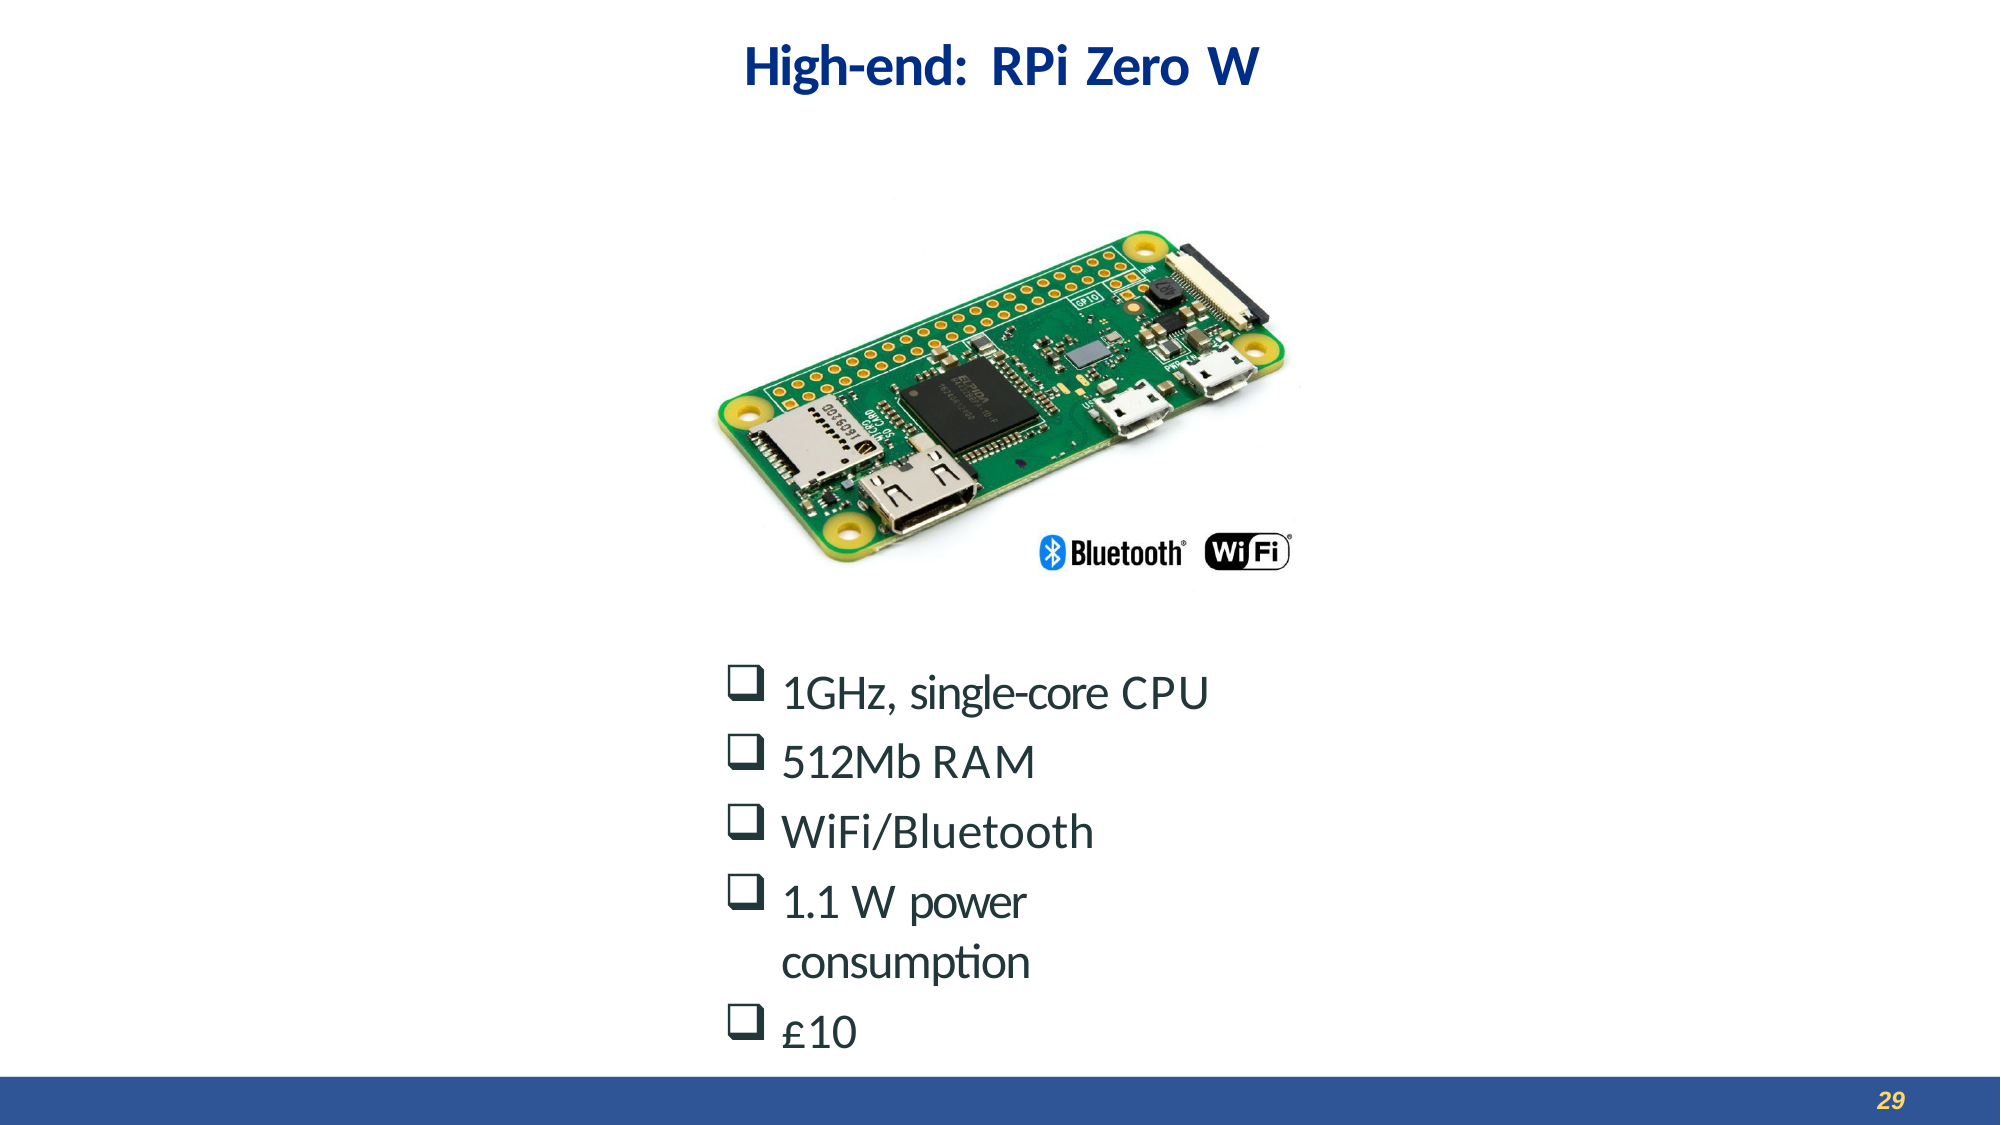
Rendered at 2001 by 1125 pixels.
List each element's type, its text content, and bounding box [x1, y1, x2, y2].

text_box 1GHz, single-core CPU 512Mb RAM WiFi/Bluetooth 1.1 W power consumption £10 [719, 645, 1280, 1059]
picture [683, 172, 1316, 595]
title High-end: RPi Zero W [137, 0, 1863, 156]
